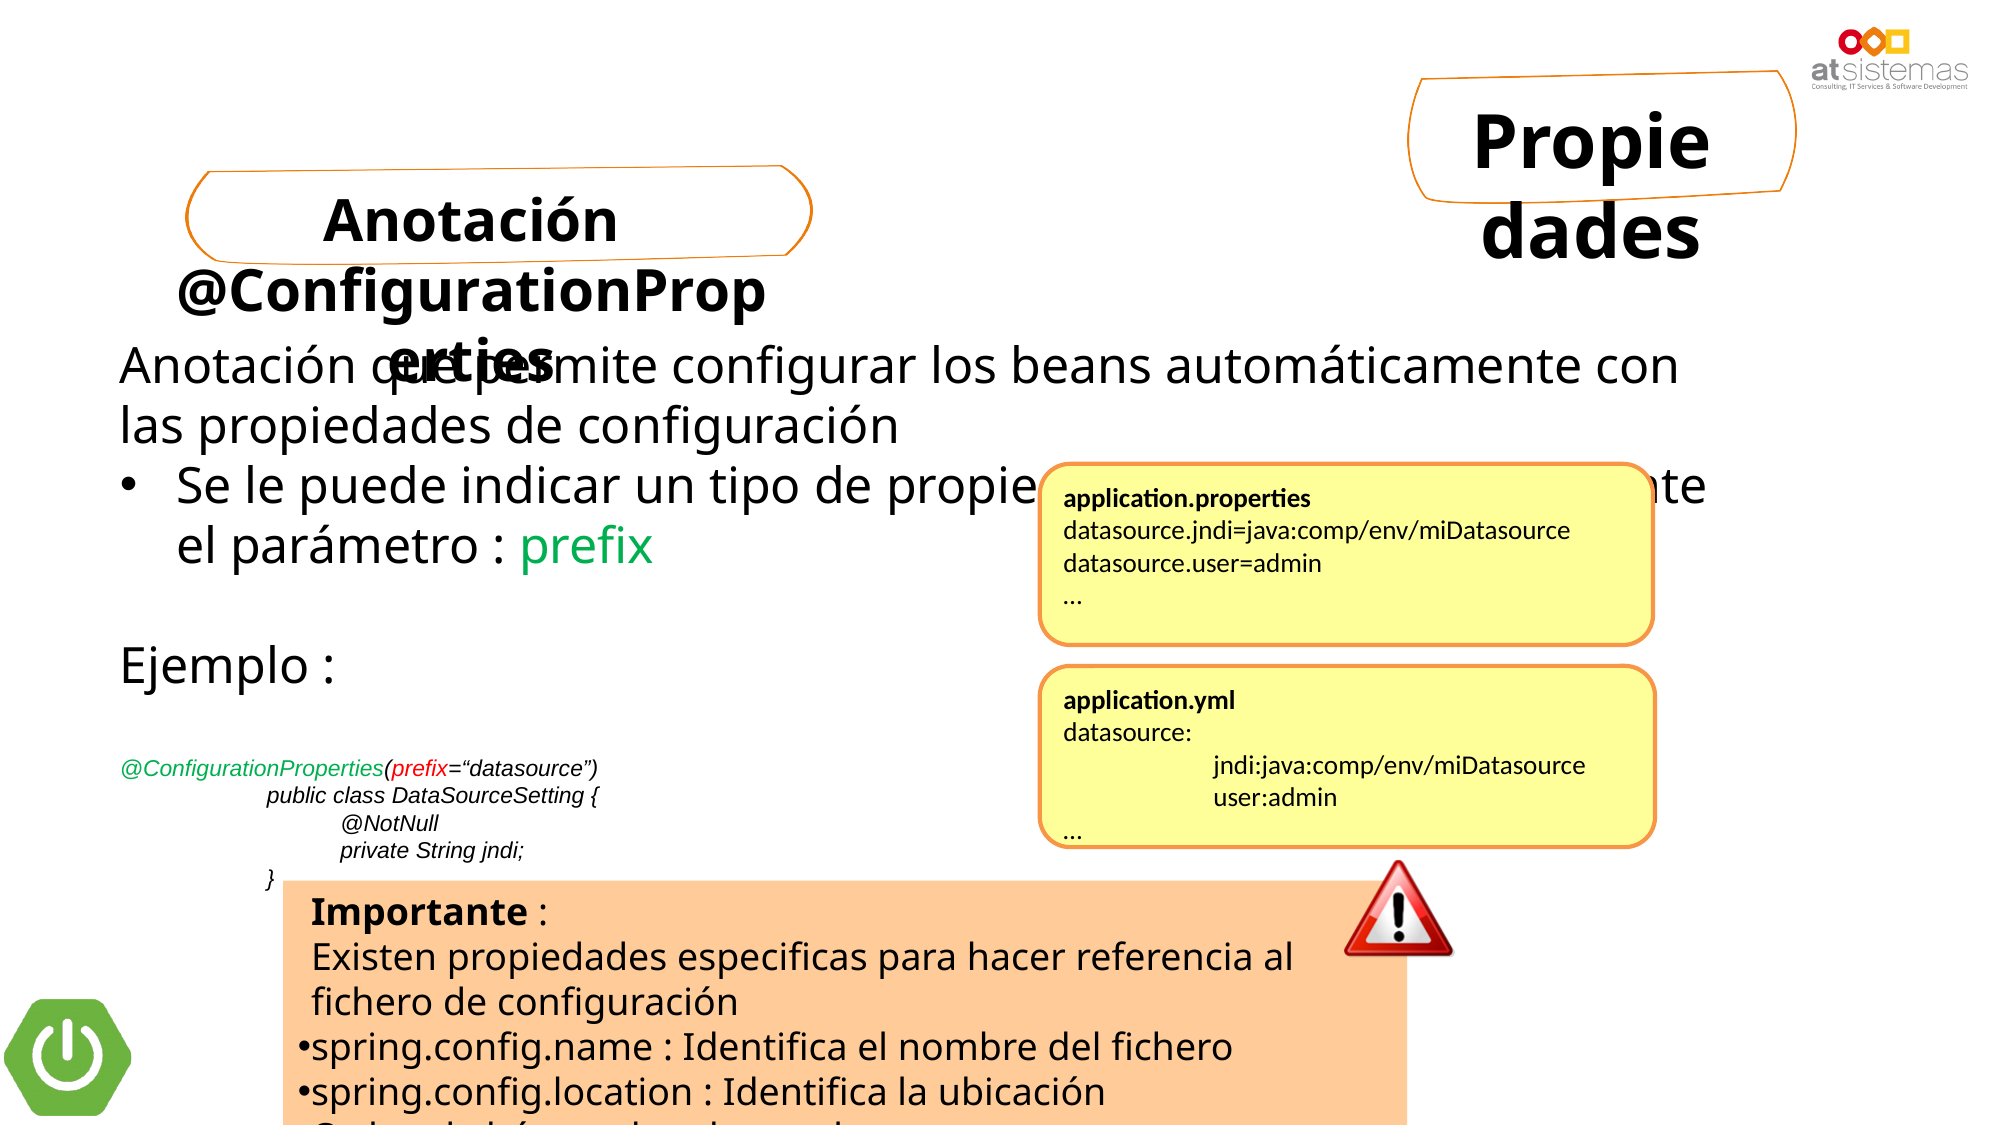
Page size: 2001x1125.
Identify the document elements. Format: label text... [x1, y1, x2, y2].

text_box Importante : Existen propiedades especificas para hacer referencia al fichero de configuración spring.config.name : Identifica el nombre del fichero spring.config.location : Identifica la ubicación Orden de búsqueda : classpath: ,classpath:/config,file:,file:config/,… [283, 880, 1408, 1125]
picture [1787, 2, 1992, 113]
picture [1342, 858, 1455, 959]
text_box application.properties datasource.jndi=java:comp/env/miDatasource datasource.user=admin … [1039, 463, 1654, 646]
picture [0, 989, 135, 1125]
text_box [154, 165, 813, 544]
text_box Anotación que permite configurar los beans automáticamente con las propiedades de configuración Se le puede indicar un tipo de propiedades en concreto mediante el parámetro : prefix Ejemplo : @ConfigurationProperties(prefix=“datasource”) public class DataSourceSetting { @NotNull private String jndi; } [104, 325, 1743, 958]
text_box application.yml datasource: jndi:java:comp/env/miDatasource user:admin … [1039, 665, 1656, 848]
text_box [1407, 70, 1797, 204]
